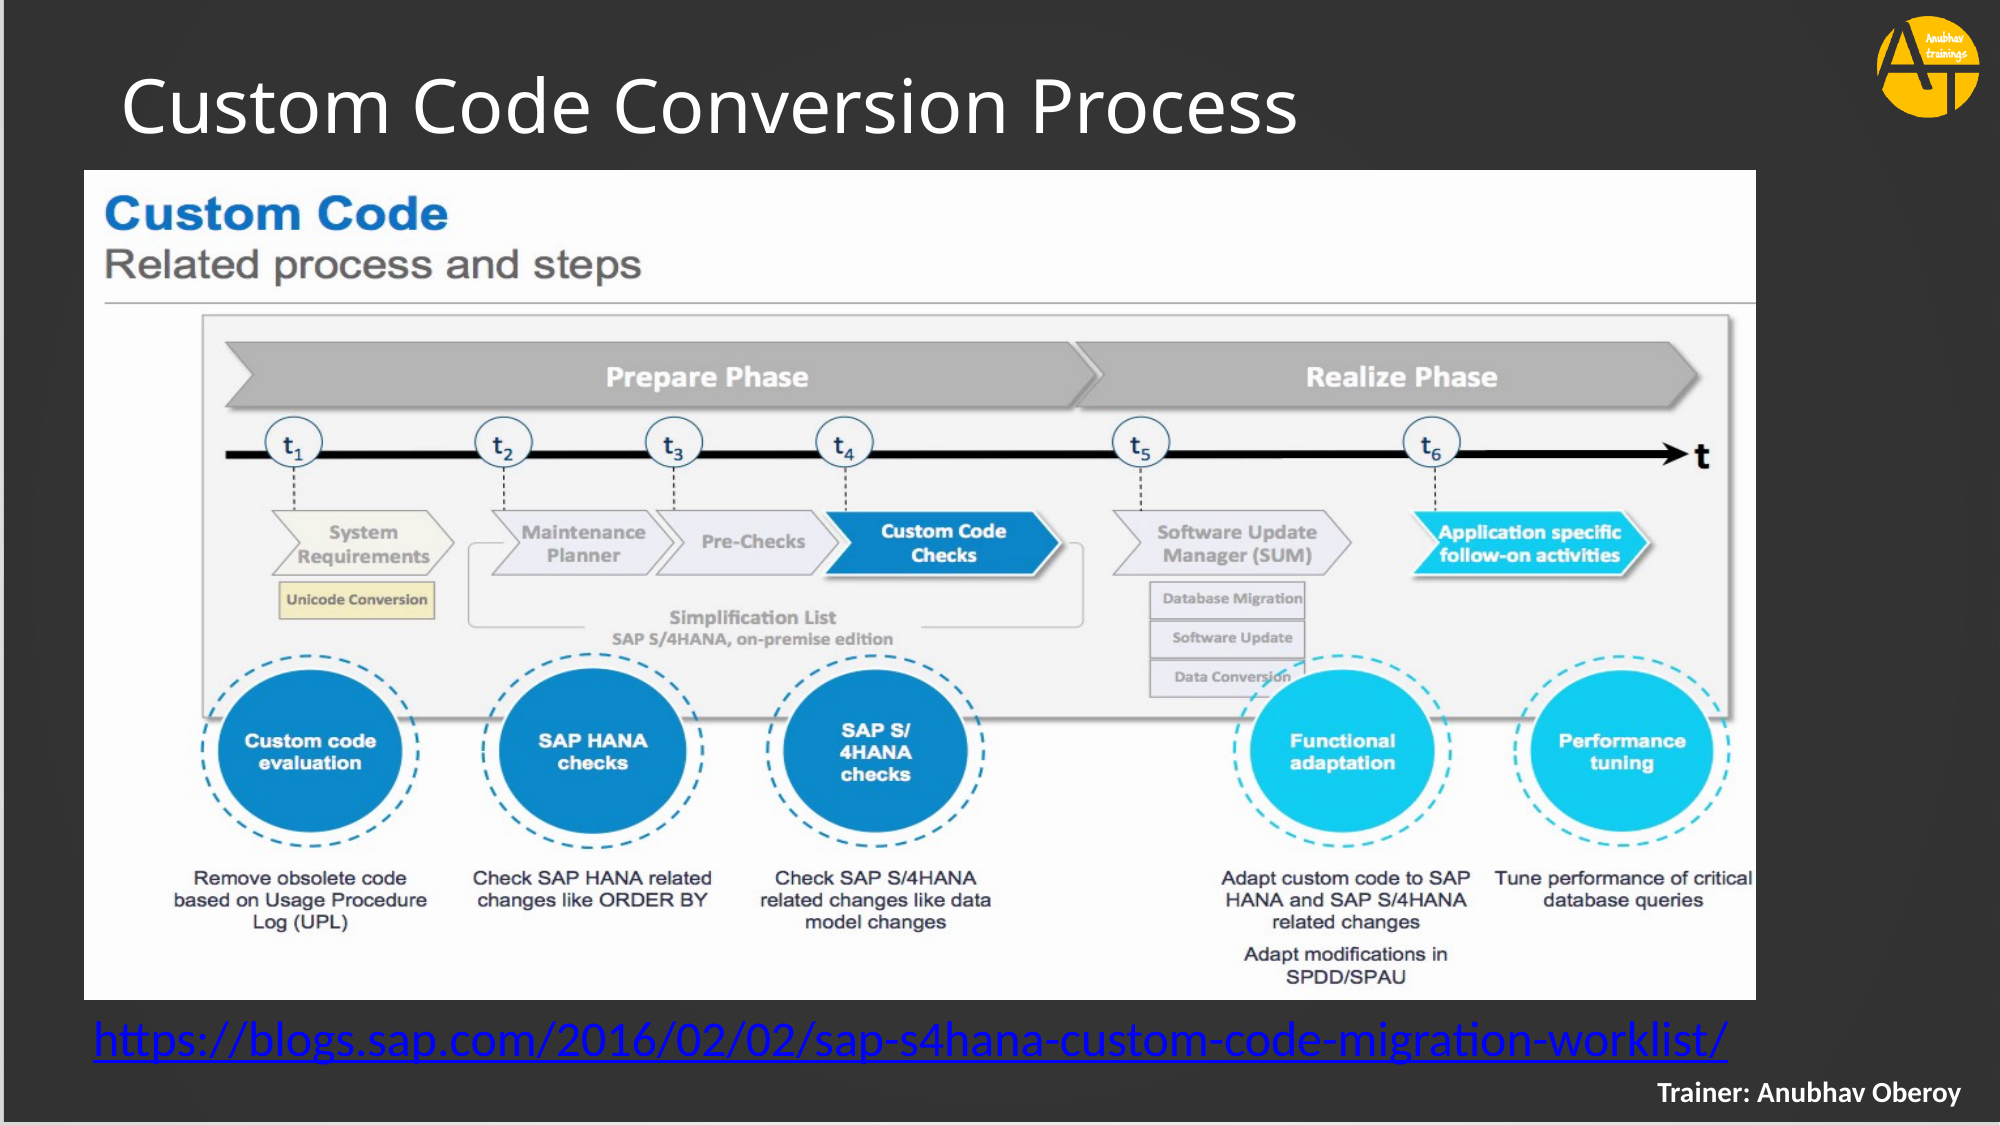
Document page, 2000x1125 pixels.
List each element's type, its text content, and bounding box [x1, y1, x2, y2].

title Custom Code Conversion Process [99, 45, 1900, 162]
text_box https://blogs.sap.com/2016/02/02/sap-s4hana-custom-code-migration-worklist/ [78, 999, 1779, 1075]
text_box [2, 0, 2000, 1124]
picture [84, 170, 1756, 1000]
footer Trainer: Anubhav Oberoy [1625, 1061, 1994, 1121]
picture [1866, 9, 1985, 126]
